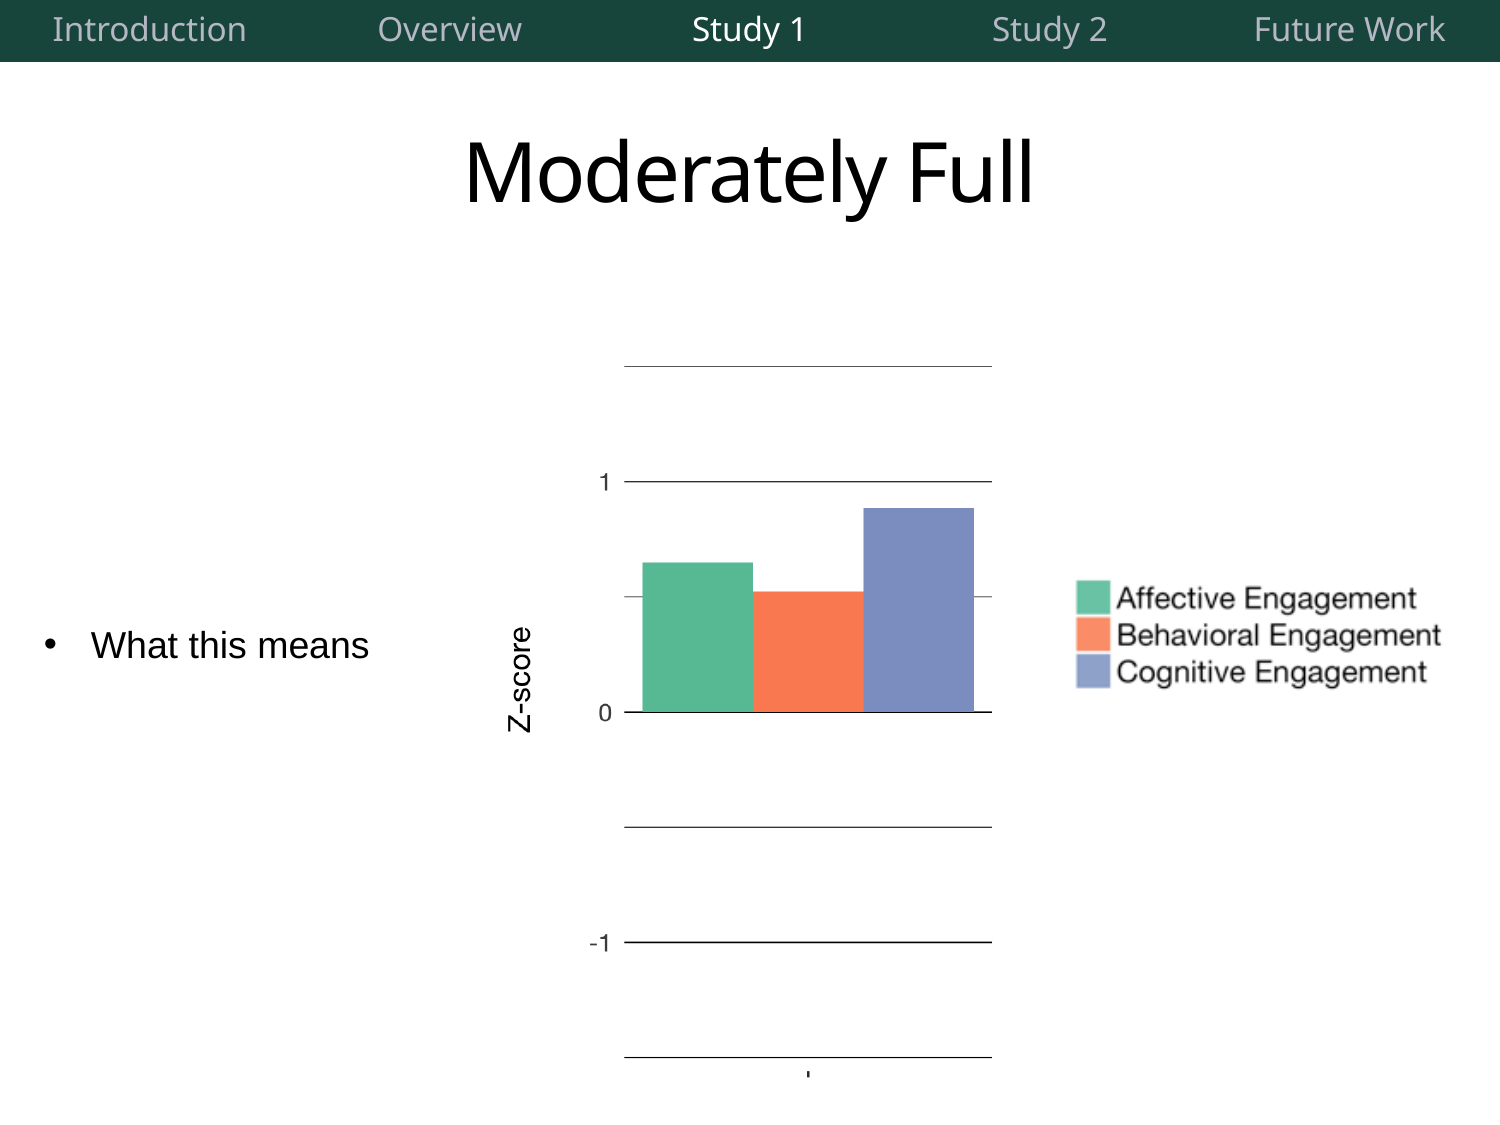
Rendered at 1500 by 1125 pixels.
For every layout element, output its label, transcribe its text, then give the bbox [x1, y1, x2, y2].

picture [494, 275, 1006, 1125]
table_header Study 2 [900, 0, 1200, 62]
table_header Future Work [1200, 0, 1500, 62]
table_header Study 1 [600, 0, 900, 62]
title Moderately Full [75, 87, 1425, 250]
table_header Overview [300, 0, 600, 62]
table_header Introduction [0, 0, 300, 62]
picture [1054, 509, 1465, 777]
text_box What this means [29, 614, 491, 719]
